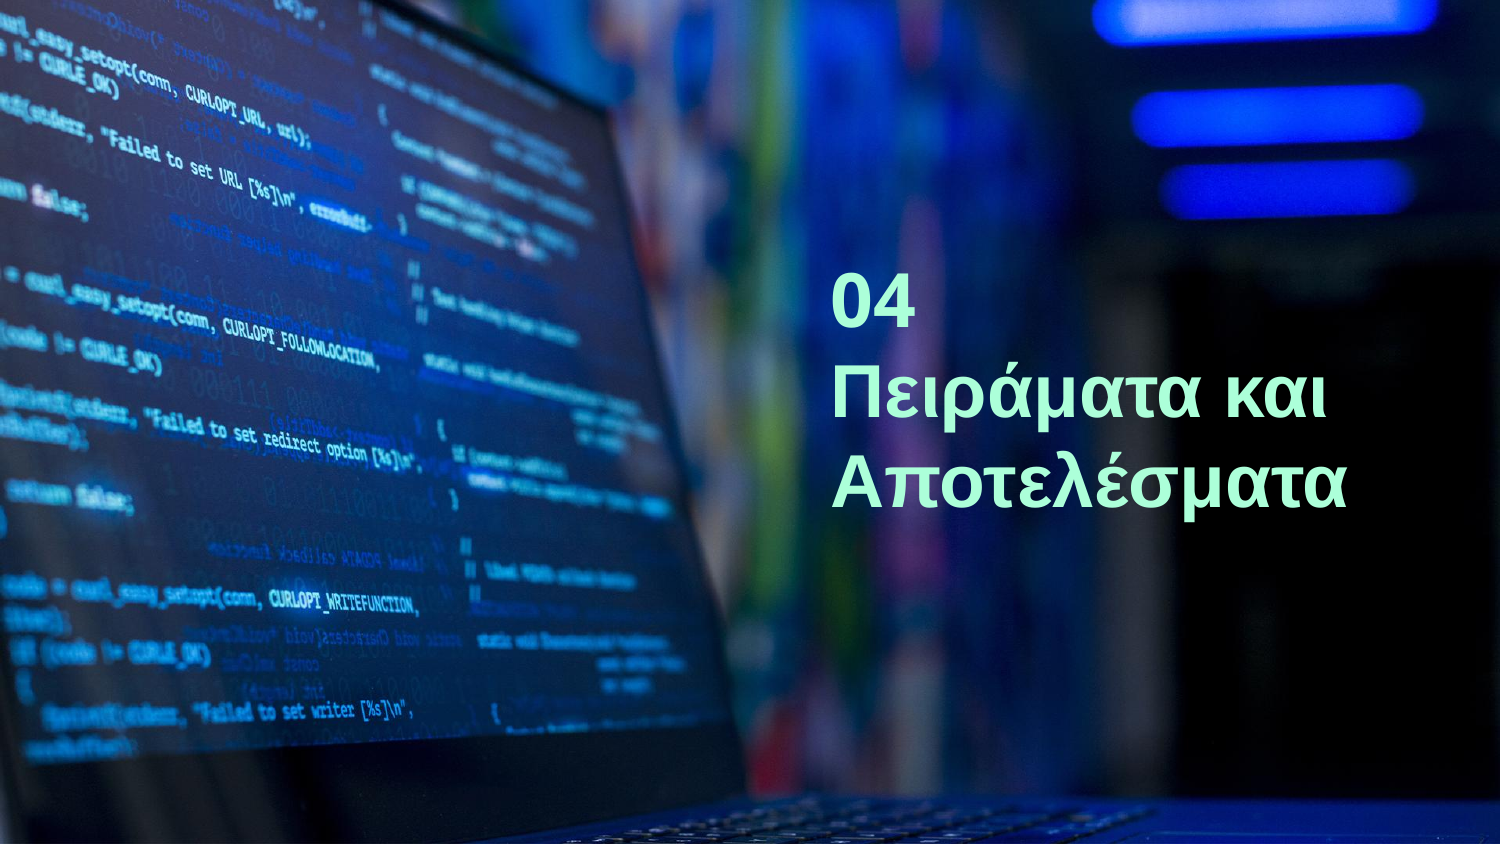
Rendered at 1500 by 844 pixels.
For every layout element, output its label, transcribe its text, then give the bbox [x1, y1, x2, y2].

picture [0, 0, 1500, 844]
title 04 Πειράματα και Αποτελέσματα [815, 51, 1448, 723]
